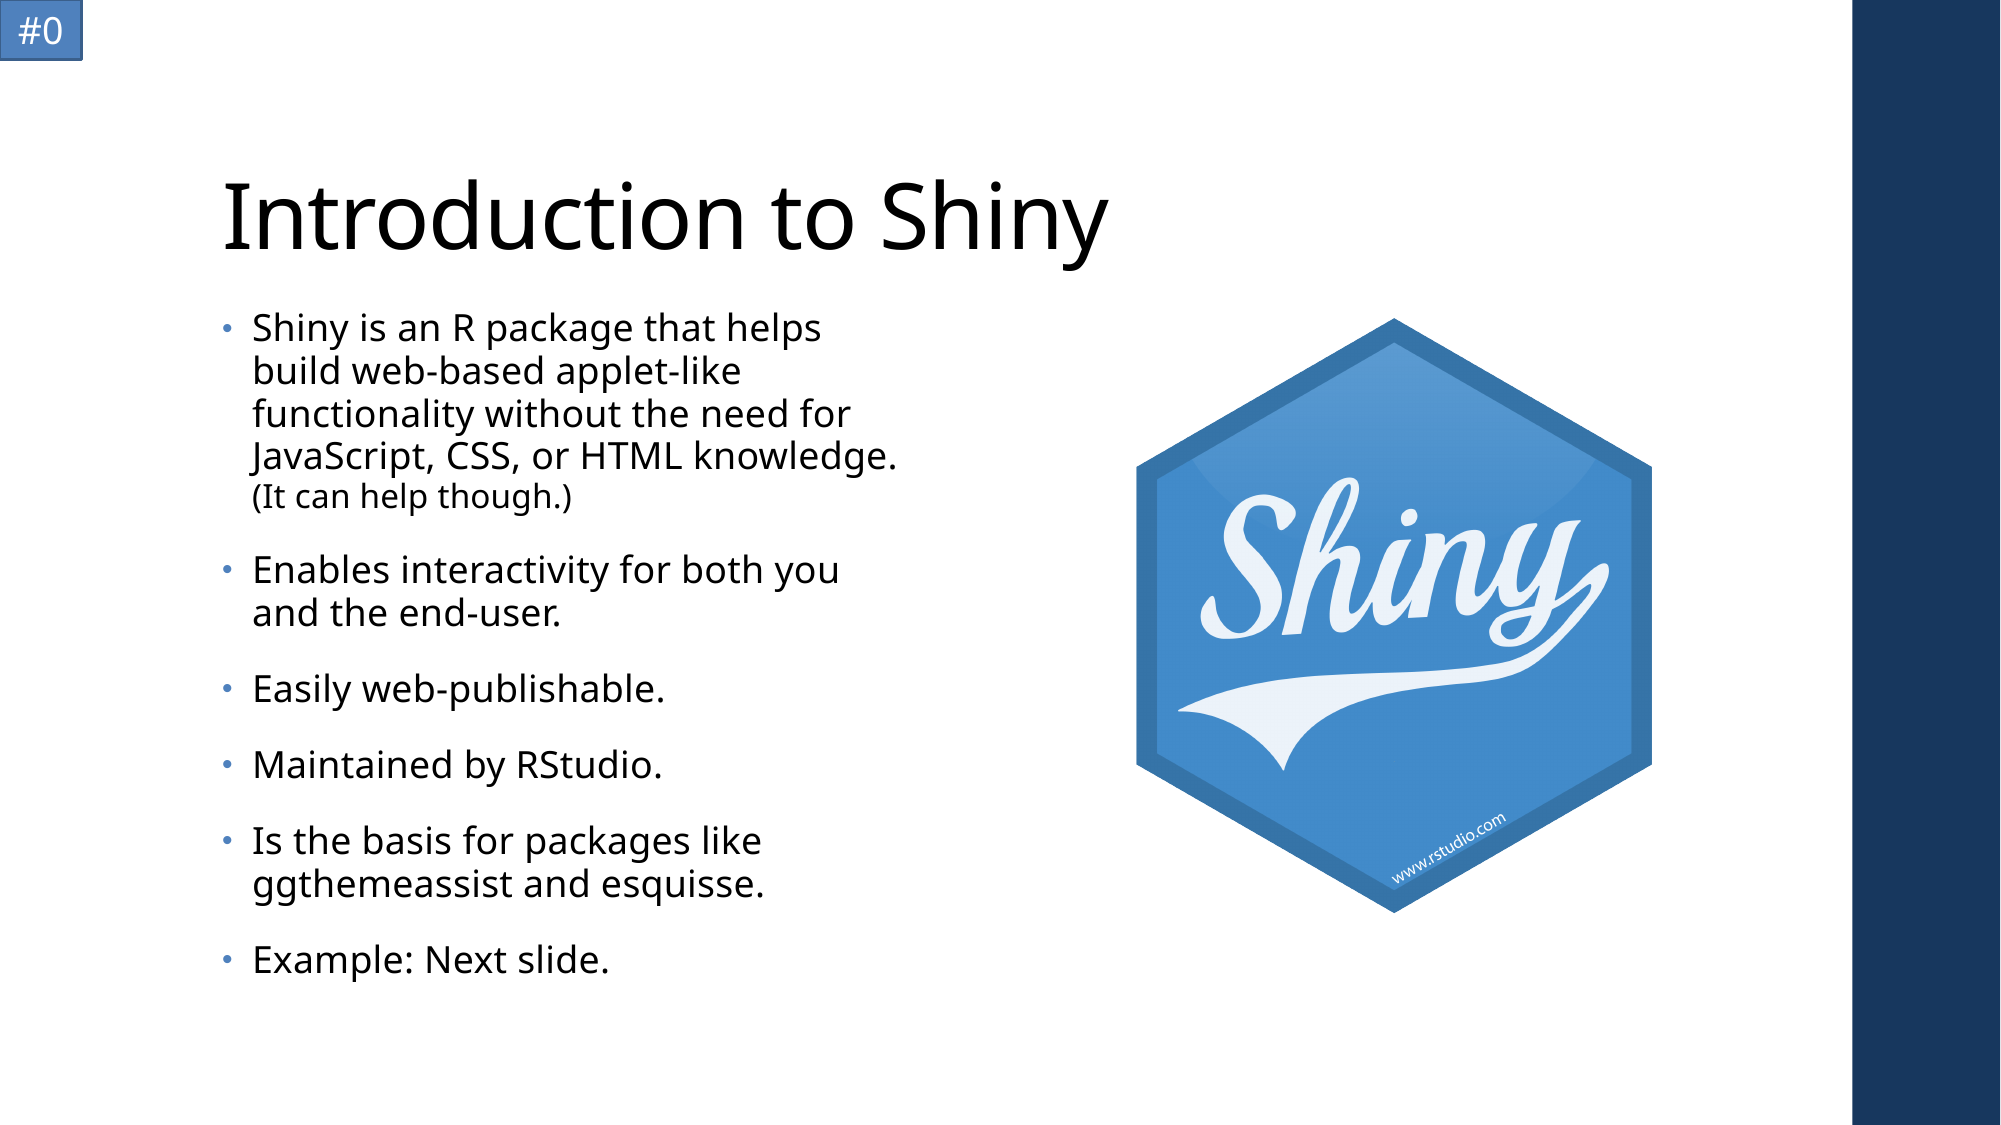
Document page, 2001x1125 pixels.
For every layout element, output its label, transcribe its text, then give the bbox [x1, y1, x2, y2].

text_box #0 [0, 0, 83, 61]
title Introduction to Shiny [206, 60, 1797, 278]
picture [1136, 316, 1653, 915]
list Shiny is an R package that helps build web-based applet-like functionality without the need for JavaScript, CSS, or HTML knowledge. (It can help though.) Enables interactivity for both you and the end-user. Easily web-publishable. Maintained by RStudio. Is the basis for packages like ggthemeassist and esquisse. Example: Next slide. [206, 299, 929, 1014]
